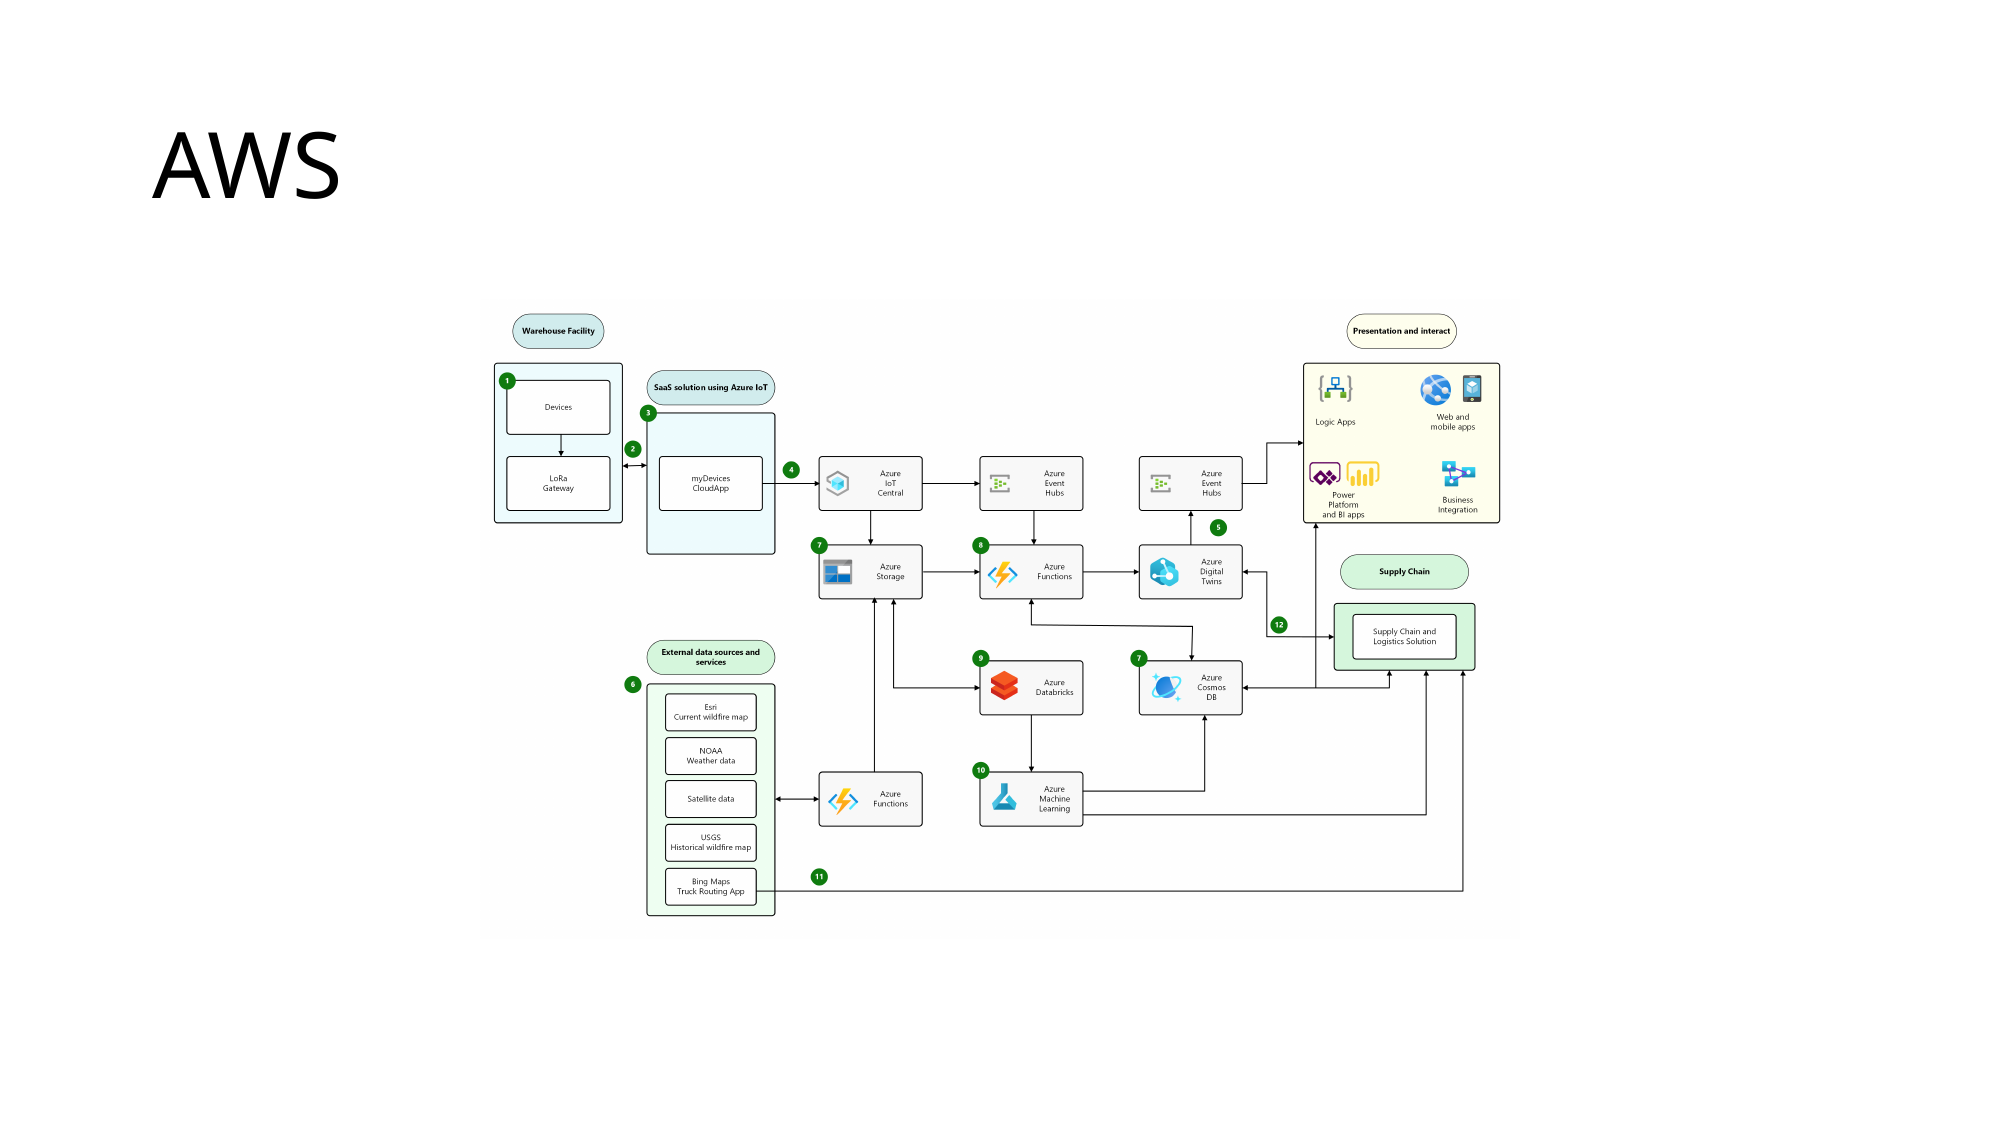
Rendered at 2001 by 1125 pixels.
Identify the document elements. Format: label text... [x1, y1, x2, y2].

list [479, 299, 1520, 939]
title AWS [137, 59, 1863, 278]
